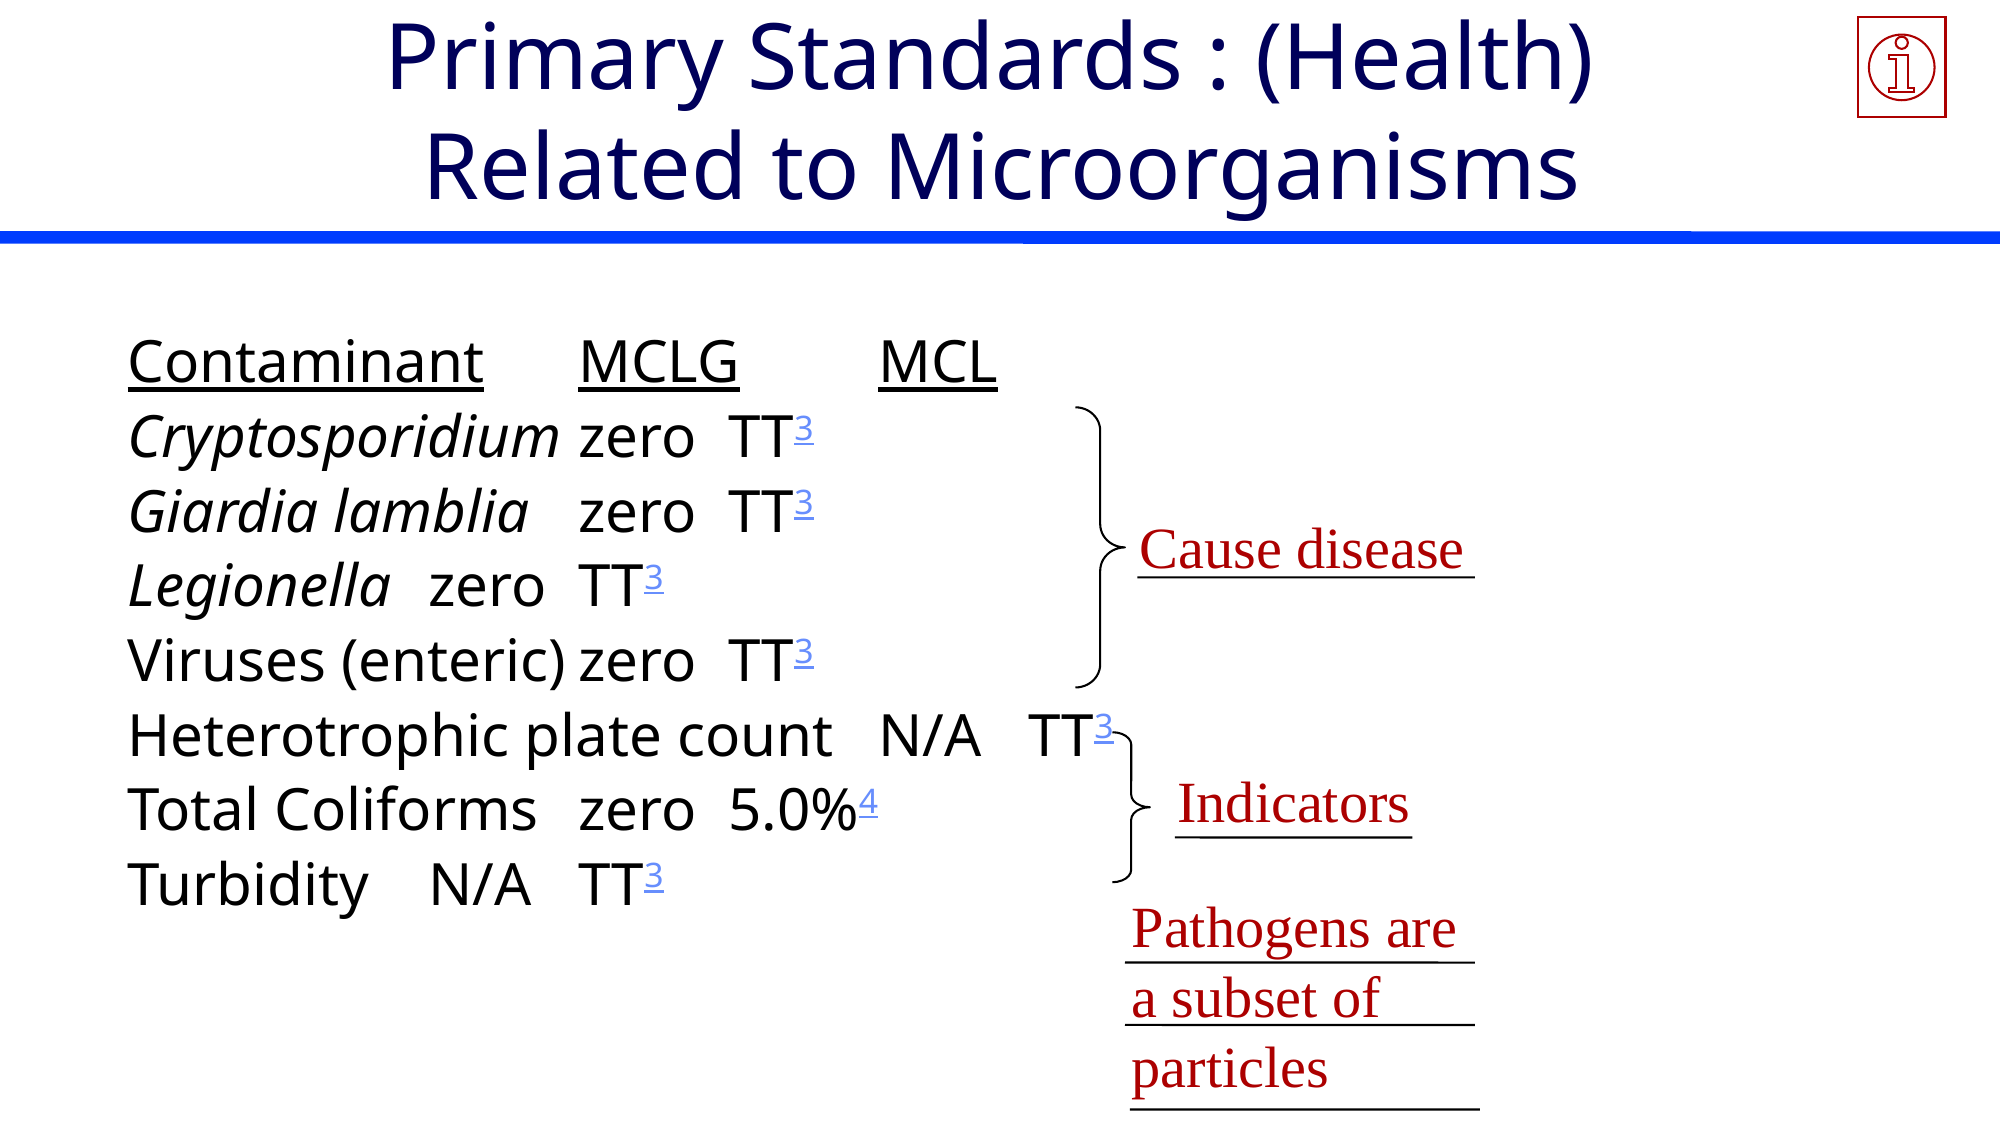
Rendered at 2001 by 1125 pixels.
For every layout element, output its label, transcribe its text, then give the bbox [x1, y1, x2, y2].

text_box Cause disease [1125, 502, 1480, 588]
list Contaminant MCLG MCL Cryptosporidium zero TT3 Giardia lamblia zero TT3 Legionella zero TT3 Viruses (enteric) zero TT3 Heterotrophic plate count N/A TT3 Total Coliforms zero 5.0%4 Turbidity N/A TT3 [112, 324, 1151, 1001]
text_box [1857, 17, 1946, 118]
text_box [1075, 407, 1125, 688]
text_box [1112, 732, 1150, 883]
text_box Pathogens are a subset of particles [1116, 882, 1475, 1107]
text_box Indicators [1162, 757, 1426, 842]
title Primary Standards : (Health) Related to Microorganisms [75, 37, 1930, 225]
